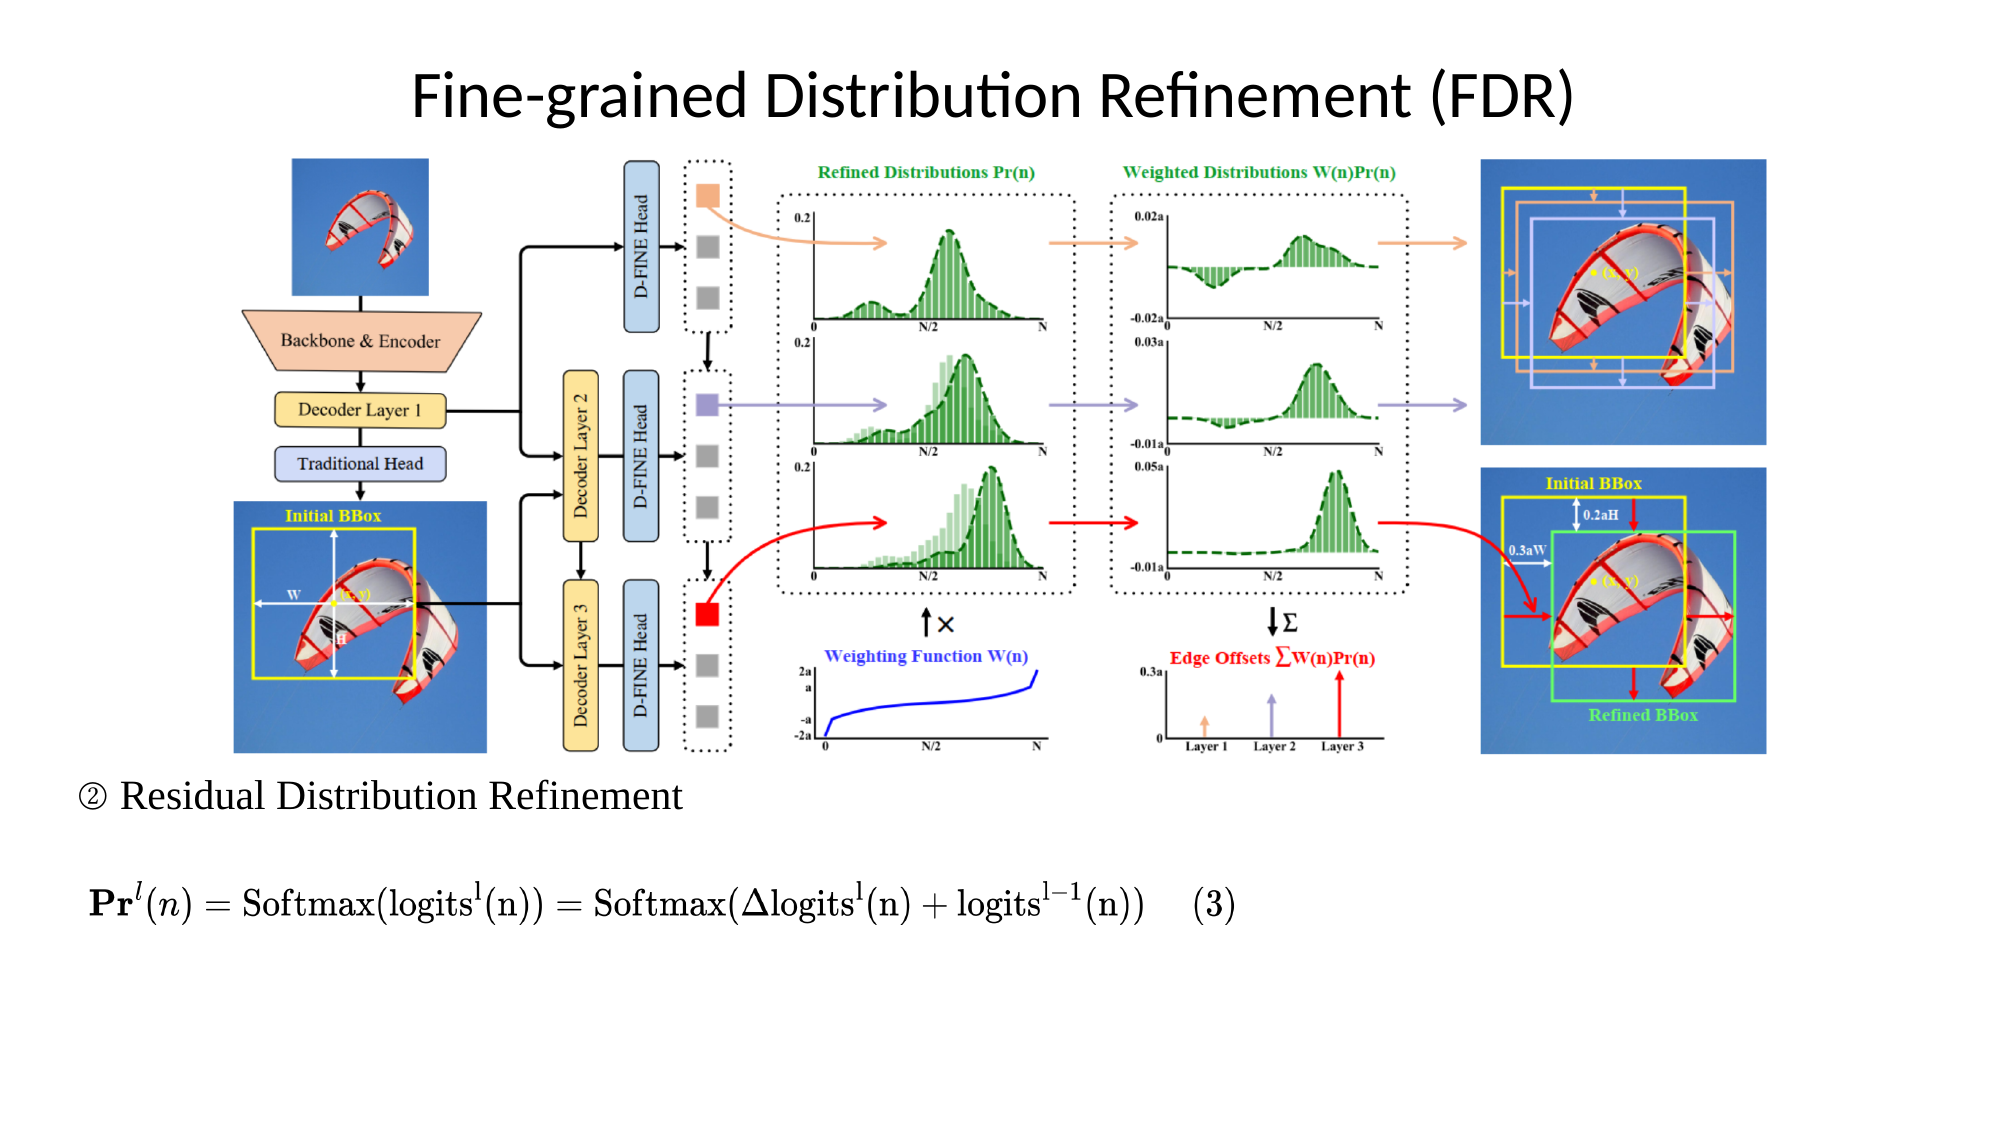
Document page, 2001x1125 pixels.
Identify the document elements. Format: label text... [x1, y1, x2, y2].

picture [87, 880, 1238, 925]
title Fine-grained Distribution Refinement (FDR) [396, 46, 1604, 145]
picture [227, 151, 1773, 764]
text_box ② Residual Distribution Refinement [62, 760, 710, 830]
